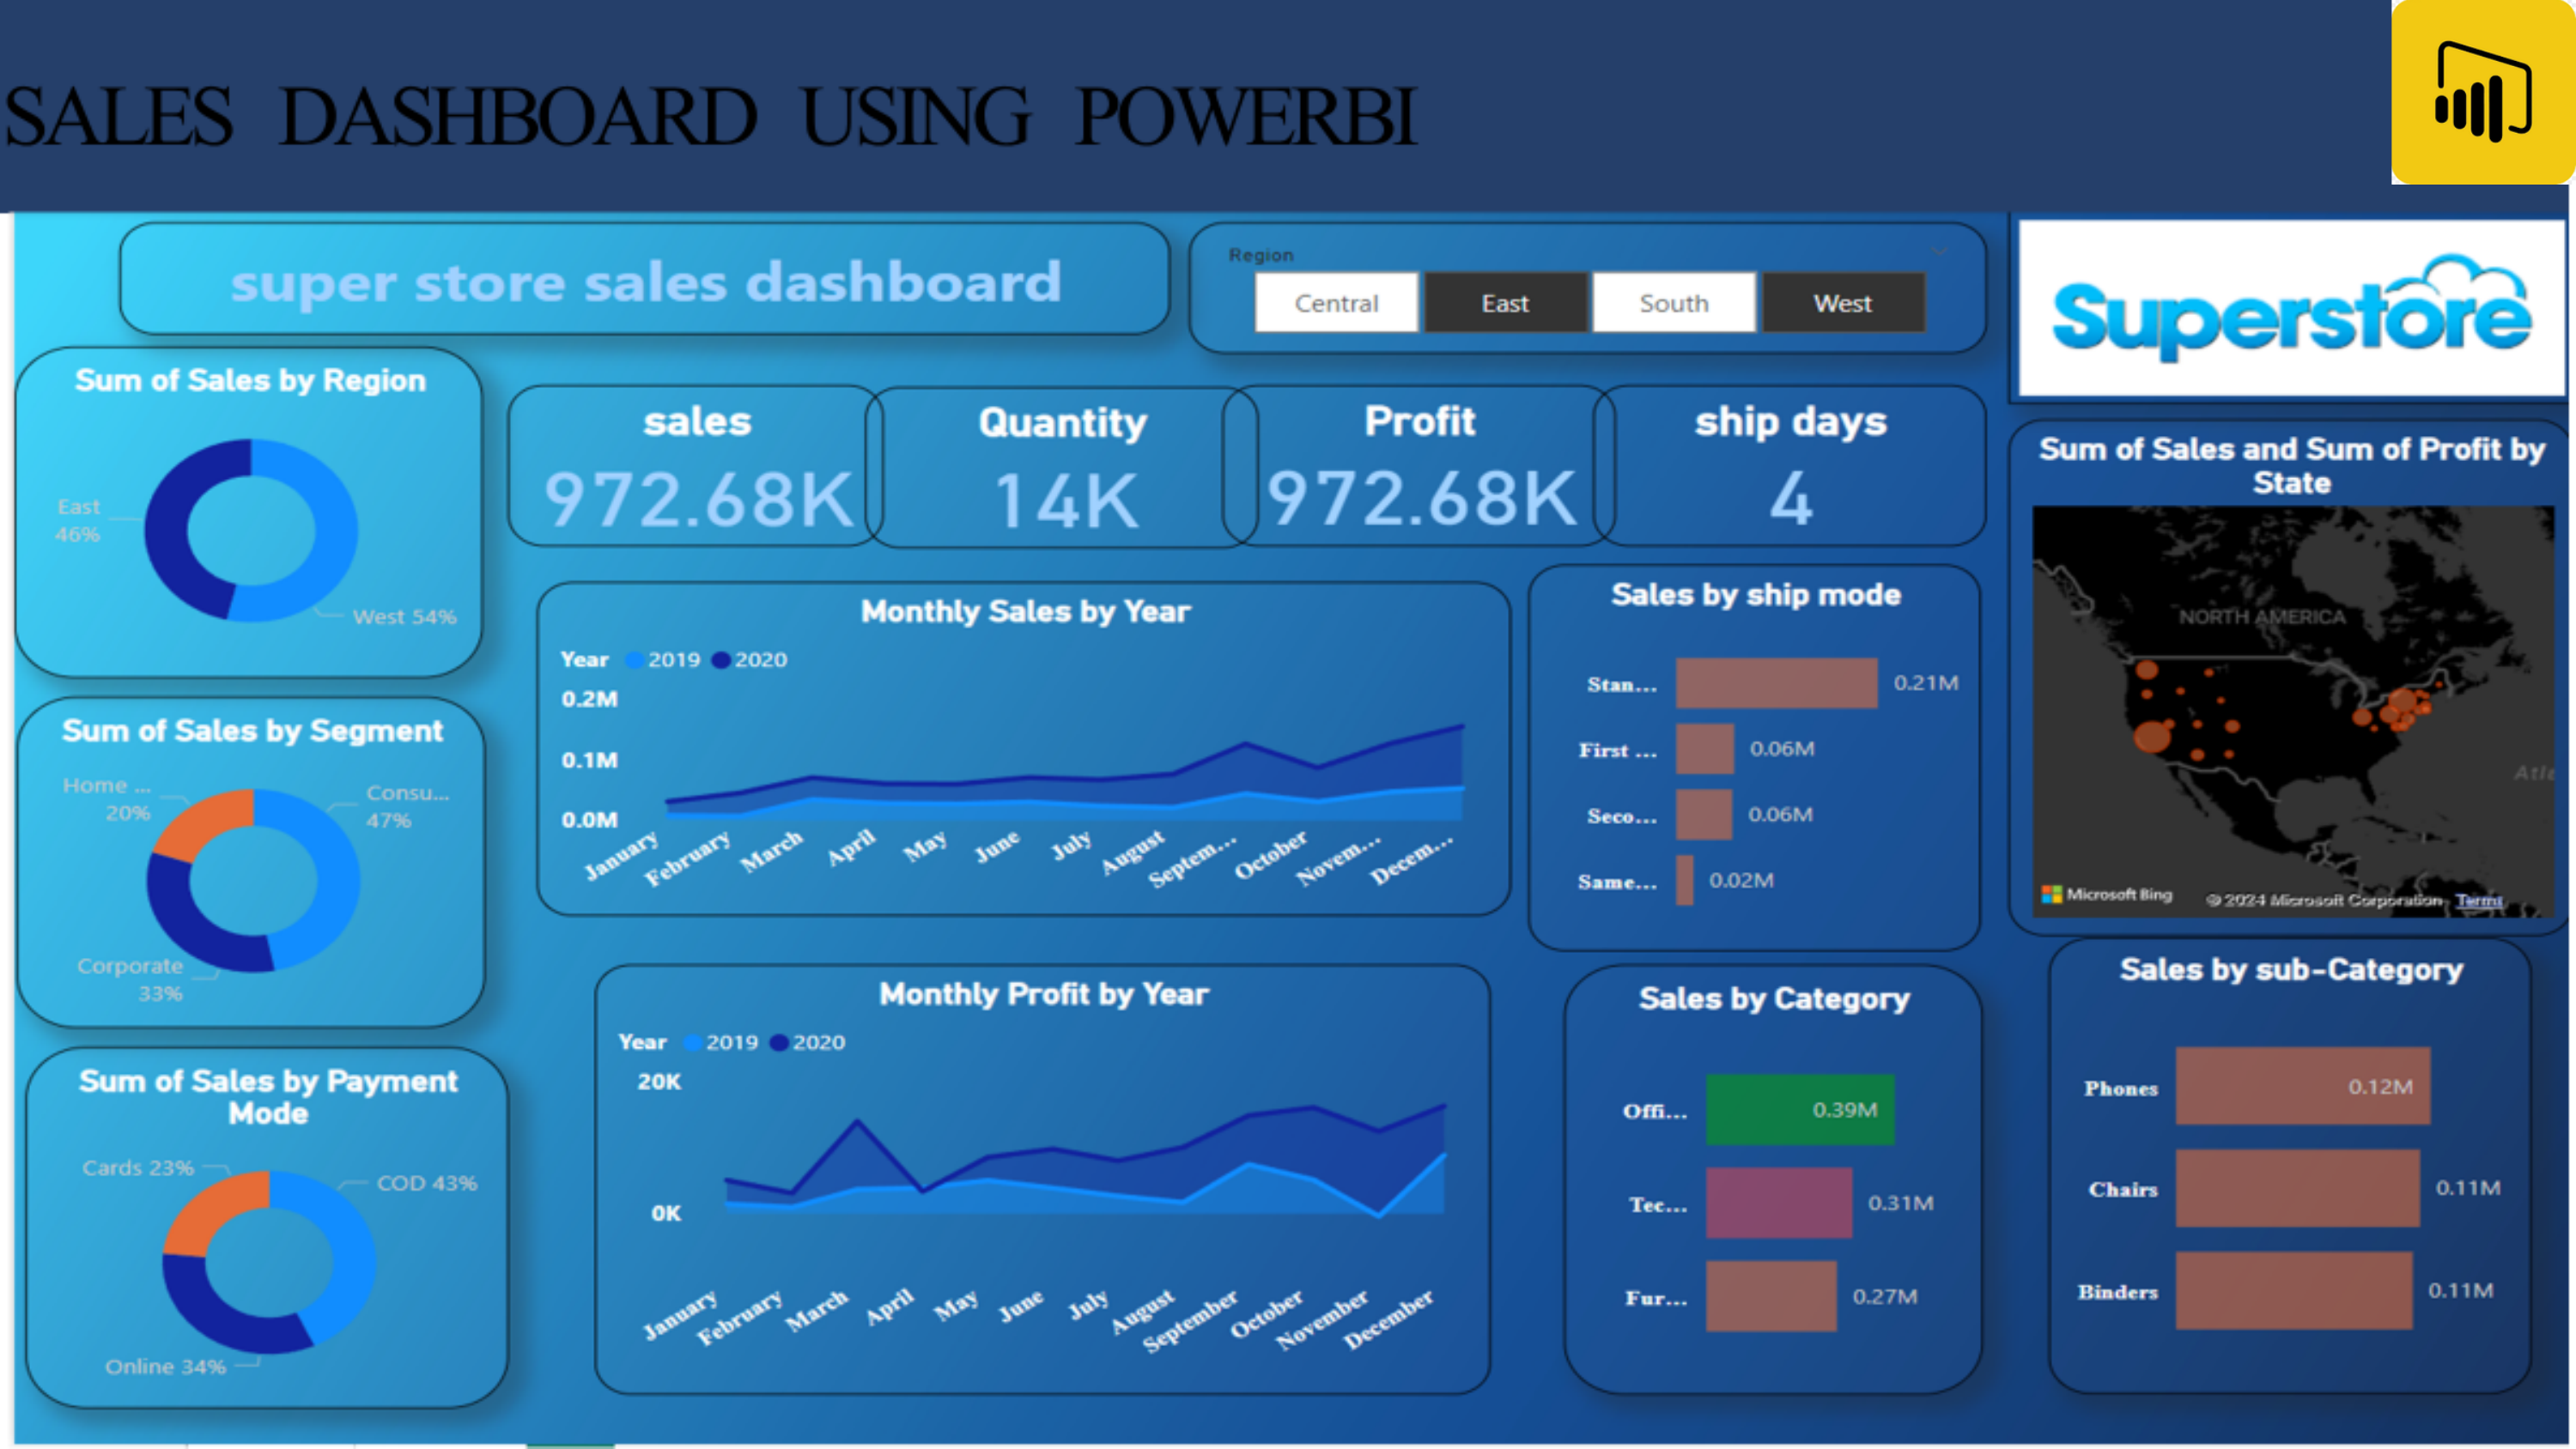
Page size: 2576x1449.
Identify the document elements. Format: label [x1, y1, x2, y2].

text_box [2391, 0, 2576, 185]
text_box [0, 0, 2576, 1449]
